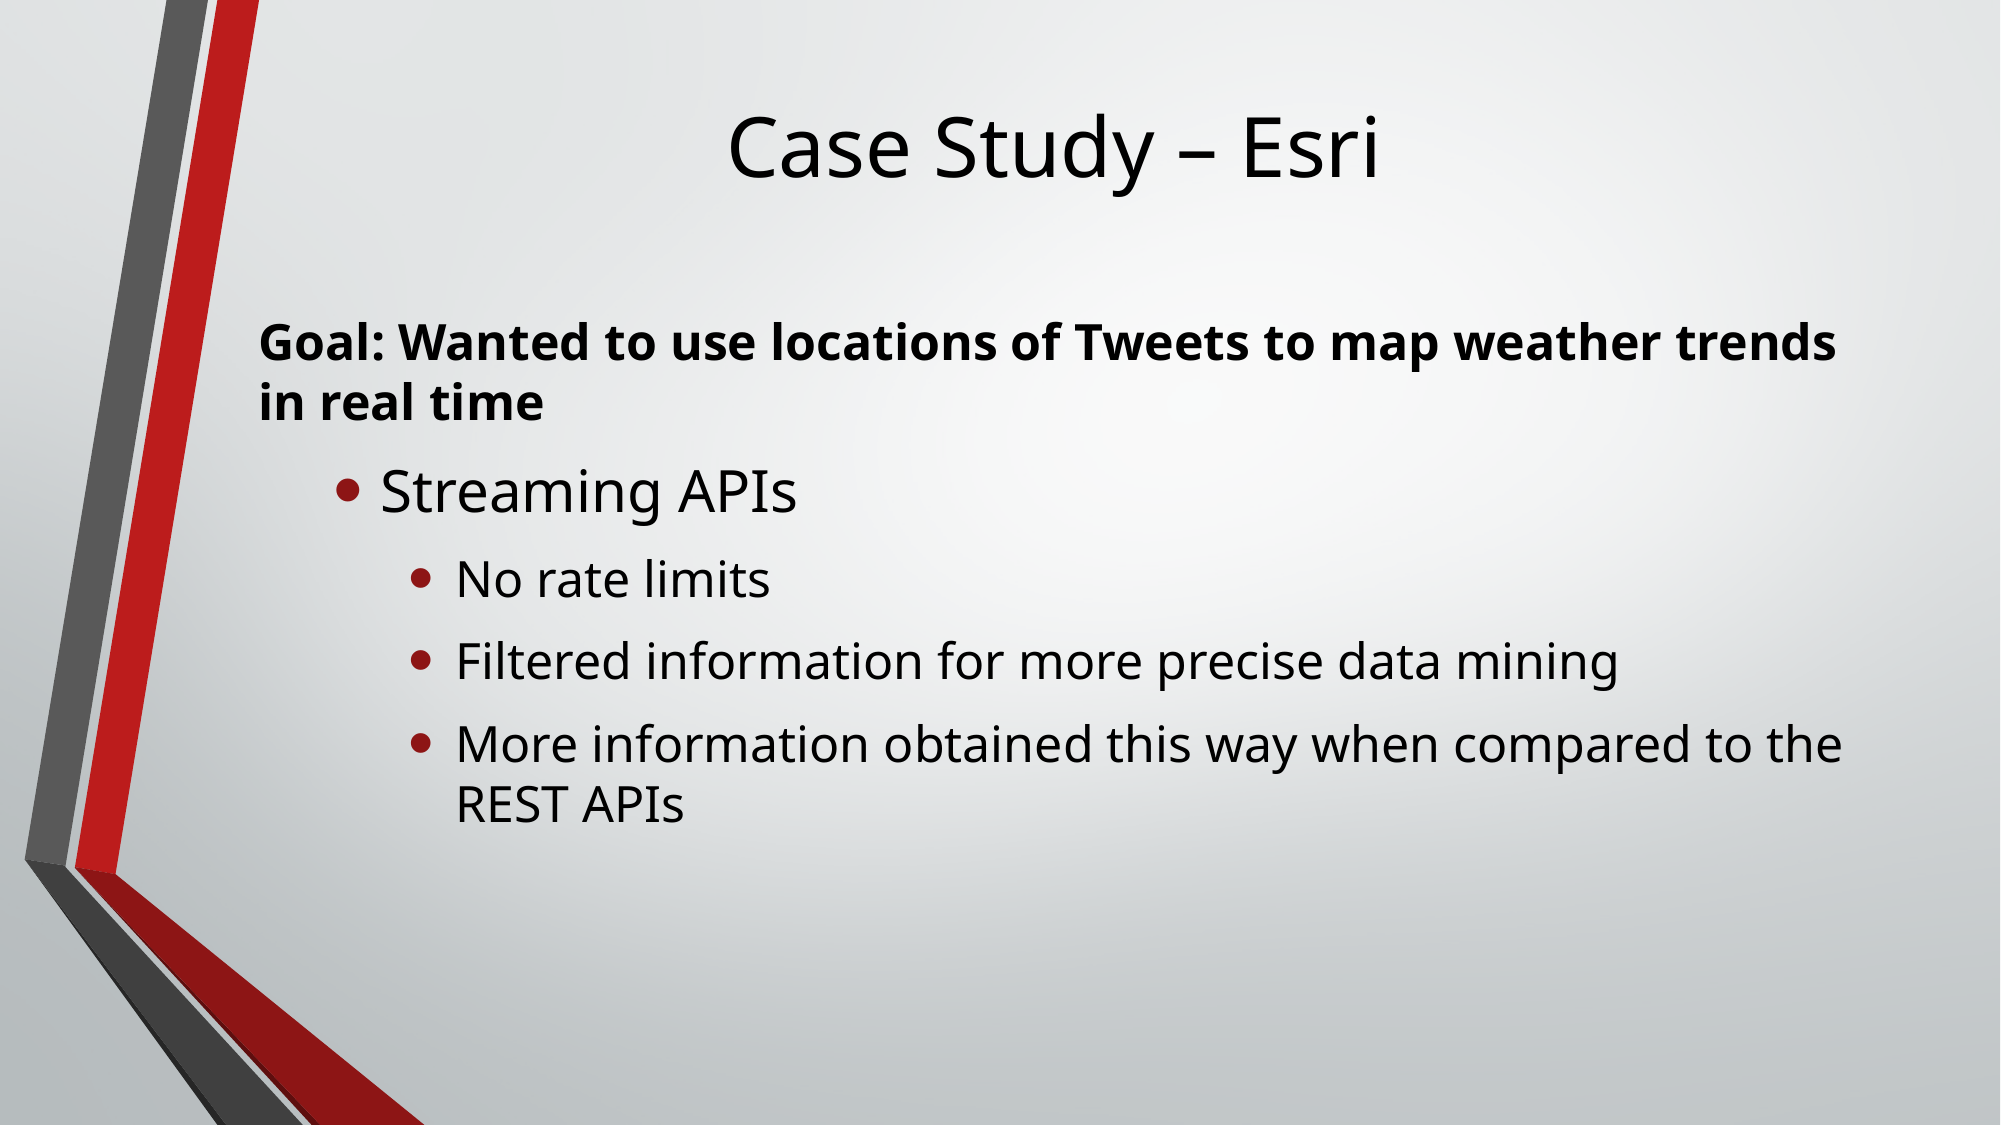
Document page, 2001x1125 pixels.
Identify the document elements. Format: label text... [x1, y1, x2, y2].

list Goal: Wanted to use locations of Tweets to map weather trends in real time Streaming APIs No rate limits Filtered information for more precise data mining More information obtained this way when compared to the REST APIs [243, 275, 1887, 950]
title Case Study – Esri [243, 0, 1887, 275]
